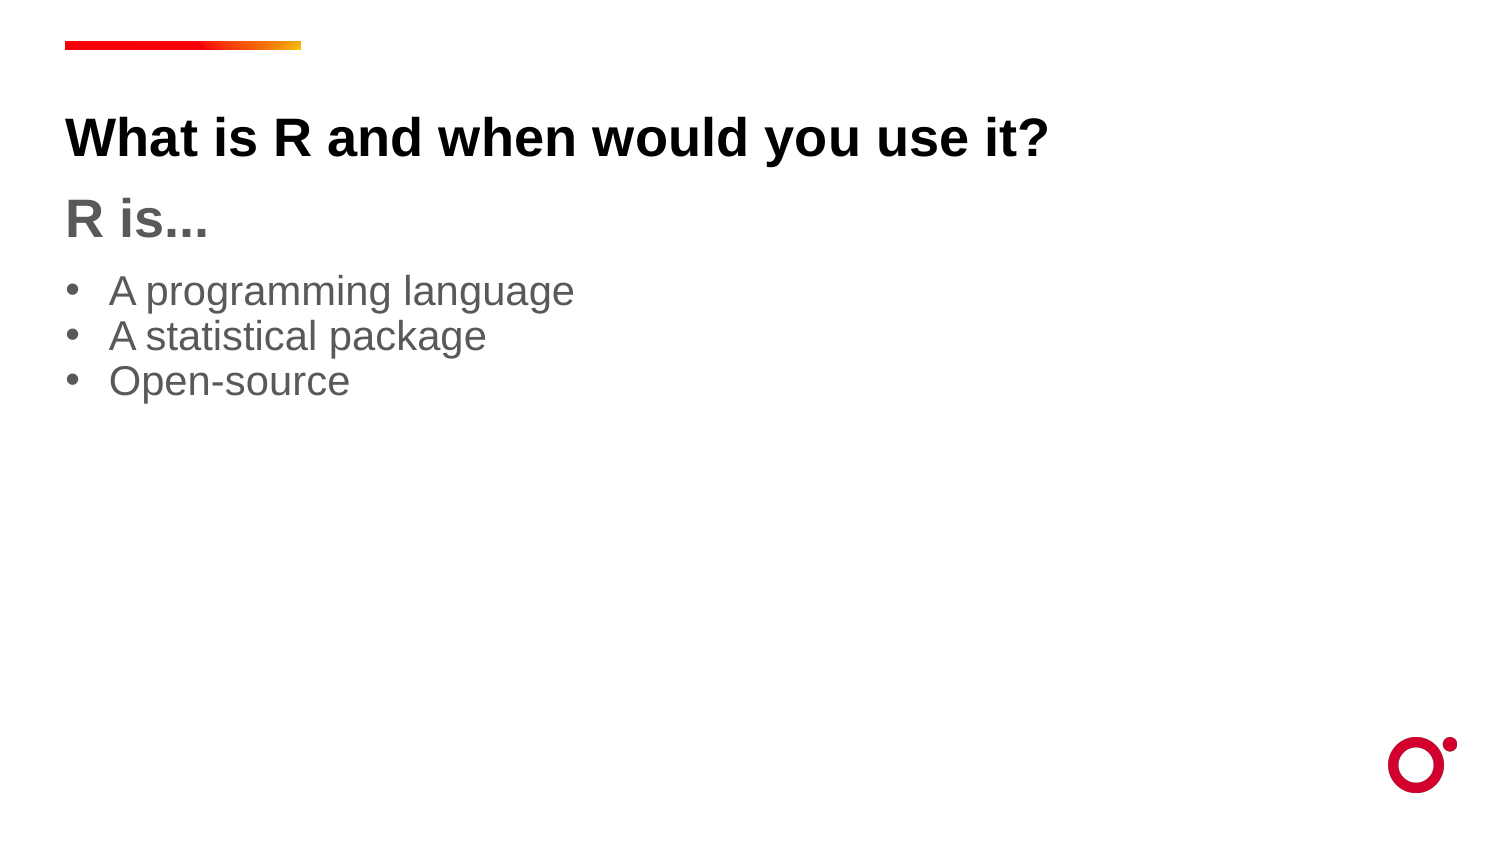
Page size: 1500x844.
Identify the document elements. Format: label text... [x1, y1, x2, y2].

text_box What is R and when would you use it? [65, 57, 1409, 169]
text_box A programming language A statistical package Open-source [65, 269, 712, 746]
picture [65, 41, 301, 50]
text_box R is... [65, 178, 712, 250]
picture [1388, 737, 1457, 793]
